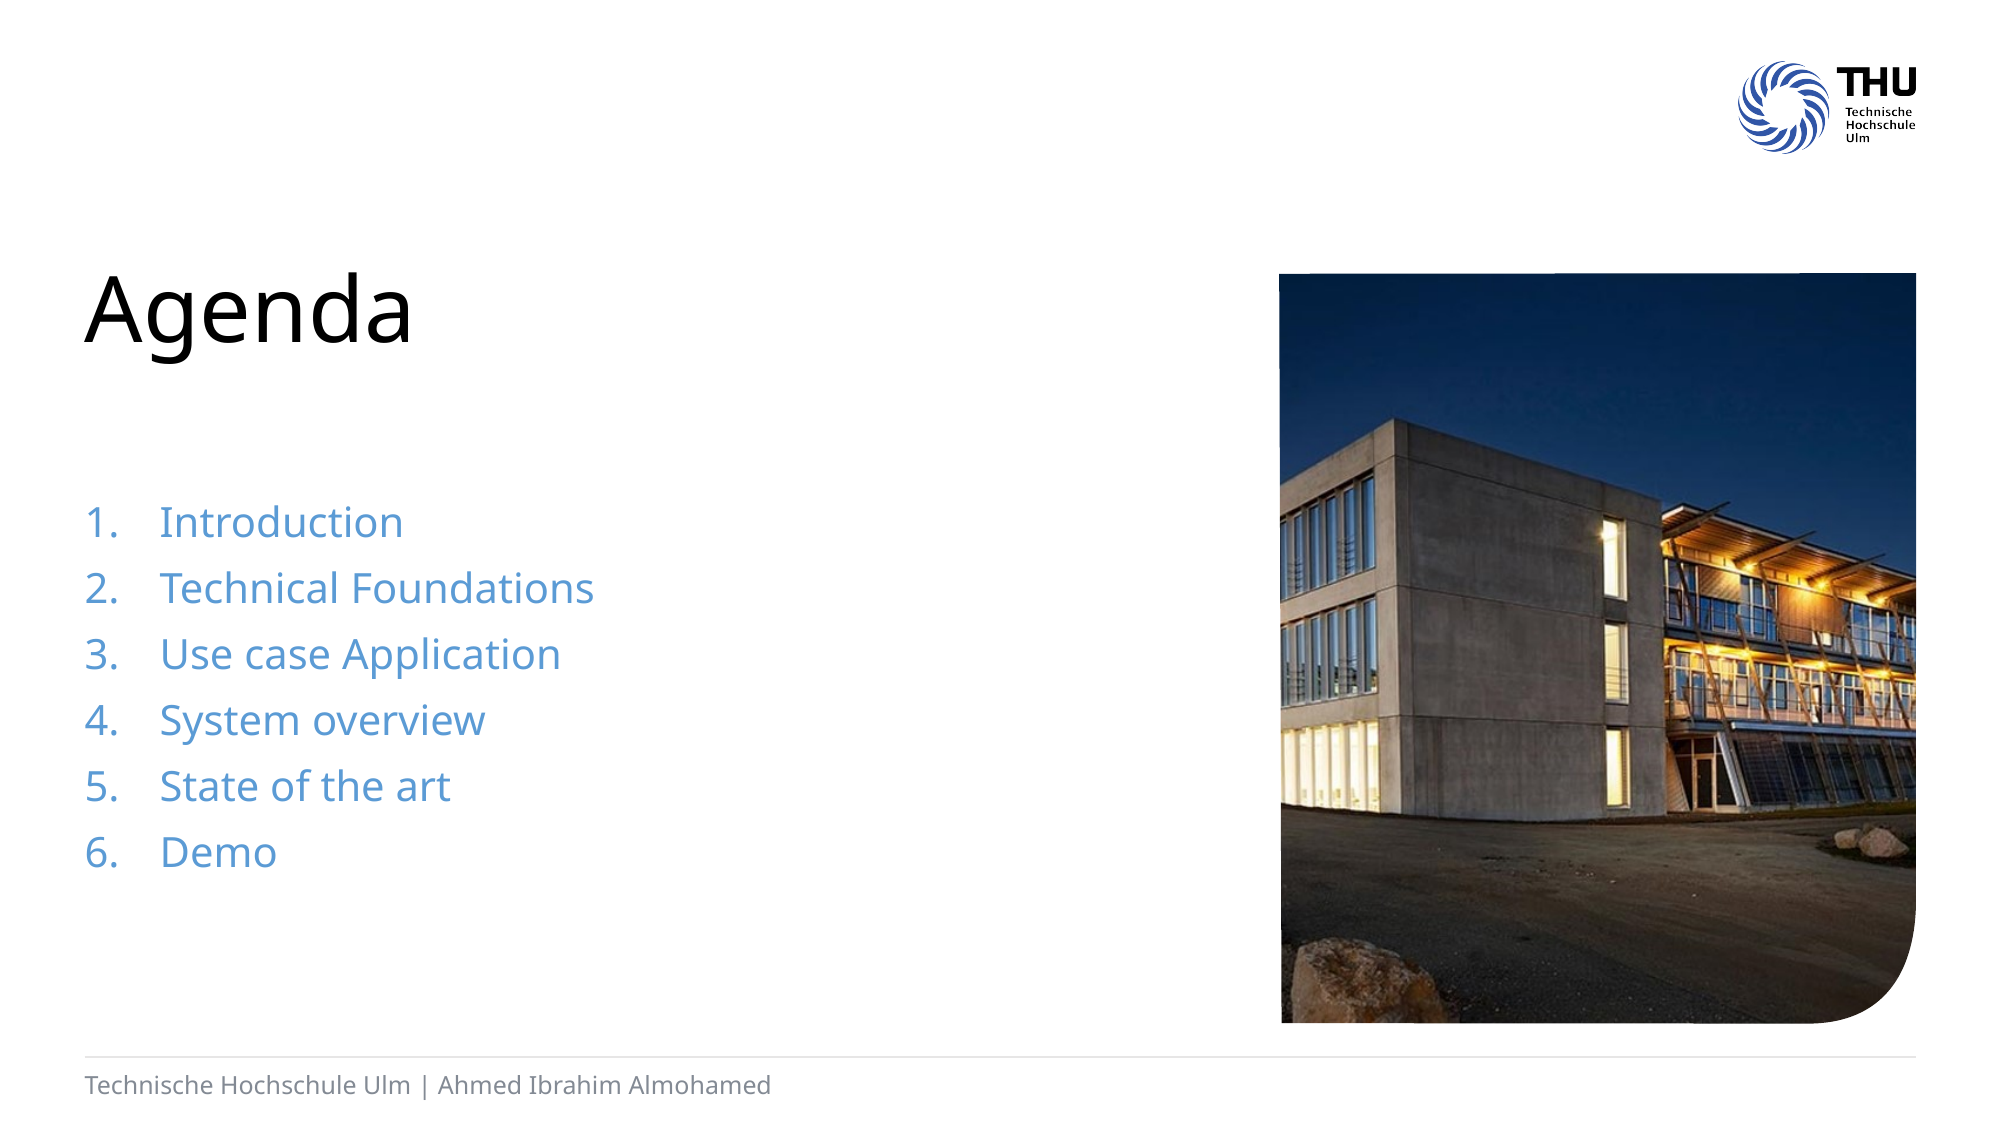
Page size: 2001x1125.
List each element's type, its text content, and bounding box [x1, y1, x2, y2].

footer Technische Hochschule Ulm | Ahmed Ibrahim Almohamed [84, 1072, 1666, 1096]
picture [1738, 61, 1916, 154]
title Agenda [84, 256, 1251, 494]
subtitle Introduction Technical Foundations Use case Application System overview State of the art Demo [84, 494, 1251, 983]
picture [1278, 272, 1917, 1025]
